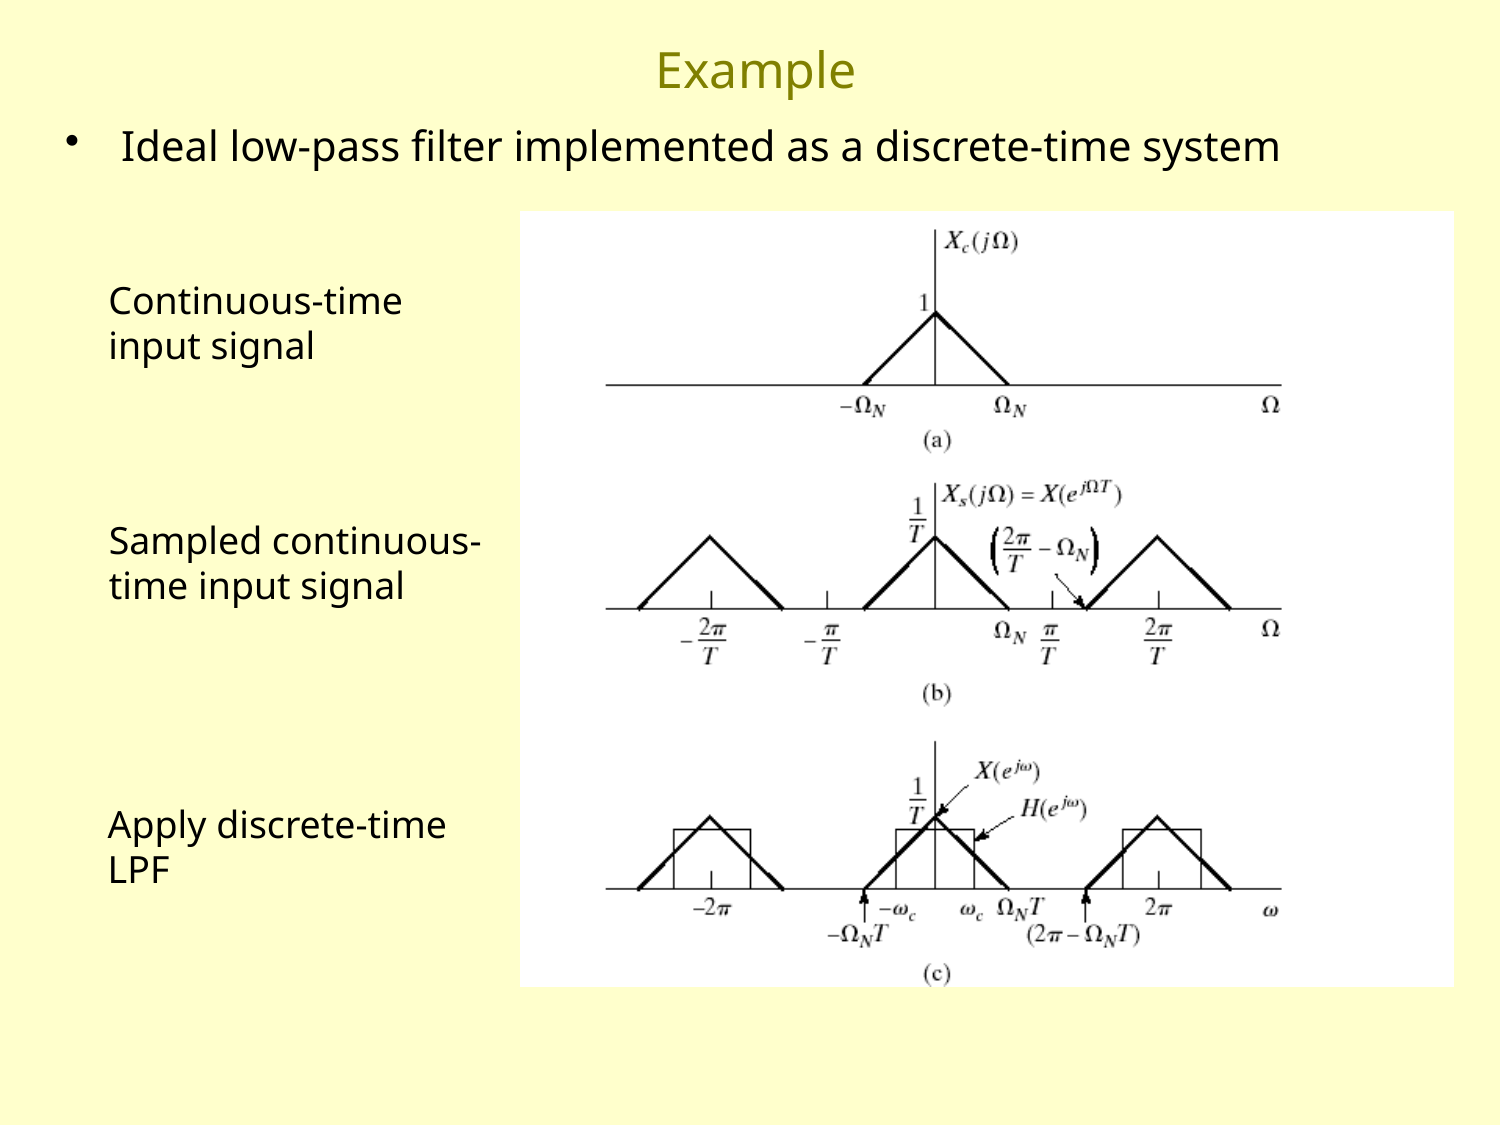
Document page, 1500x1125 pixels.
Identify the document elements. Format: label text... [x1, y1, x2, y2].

list Ideal low-pass filter implemented as a discrete-time system [50, 112, 1463, 188]
picture [520, 210, 1454, 987]
title Example [50, 37, 1463, 100]
text_box Continuous-time input signal [93, 269, 515, 375]
text_box Apply discrete-time LPF [92, 793, 515, 899]
text_box Sampled continuous-time input signal [94, 509, 515, 614]
